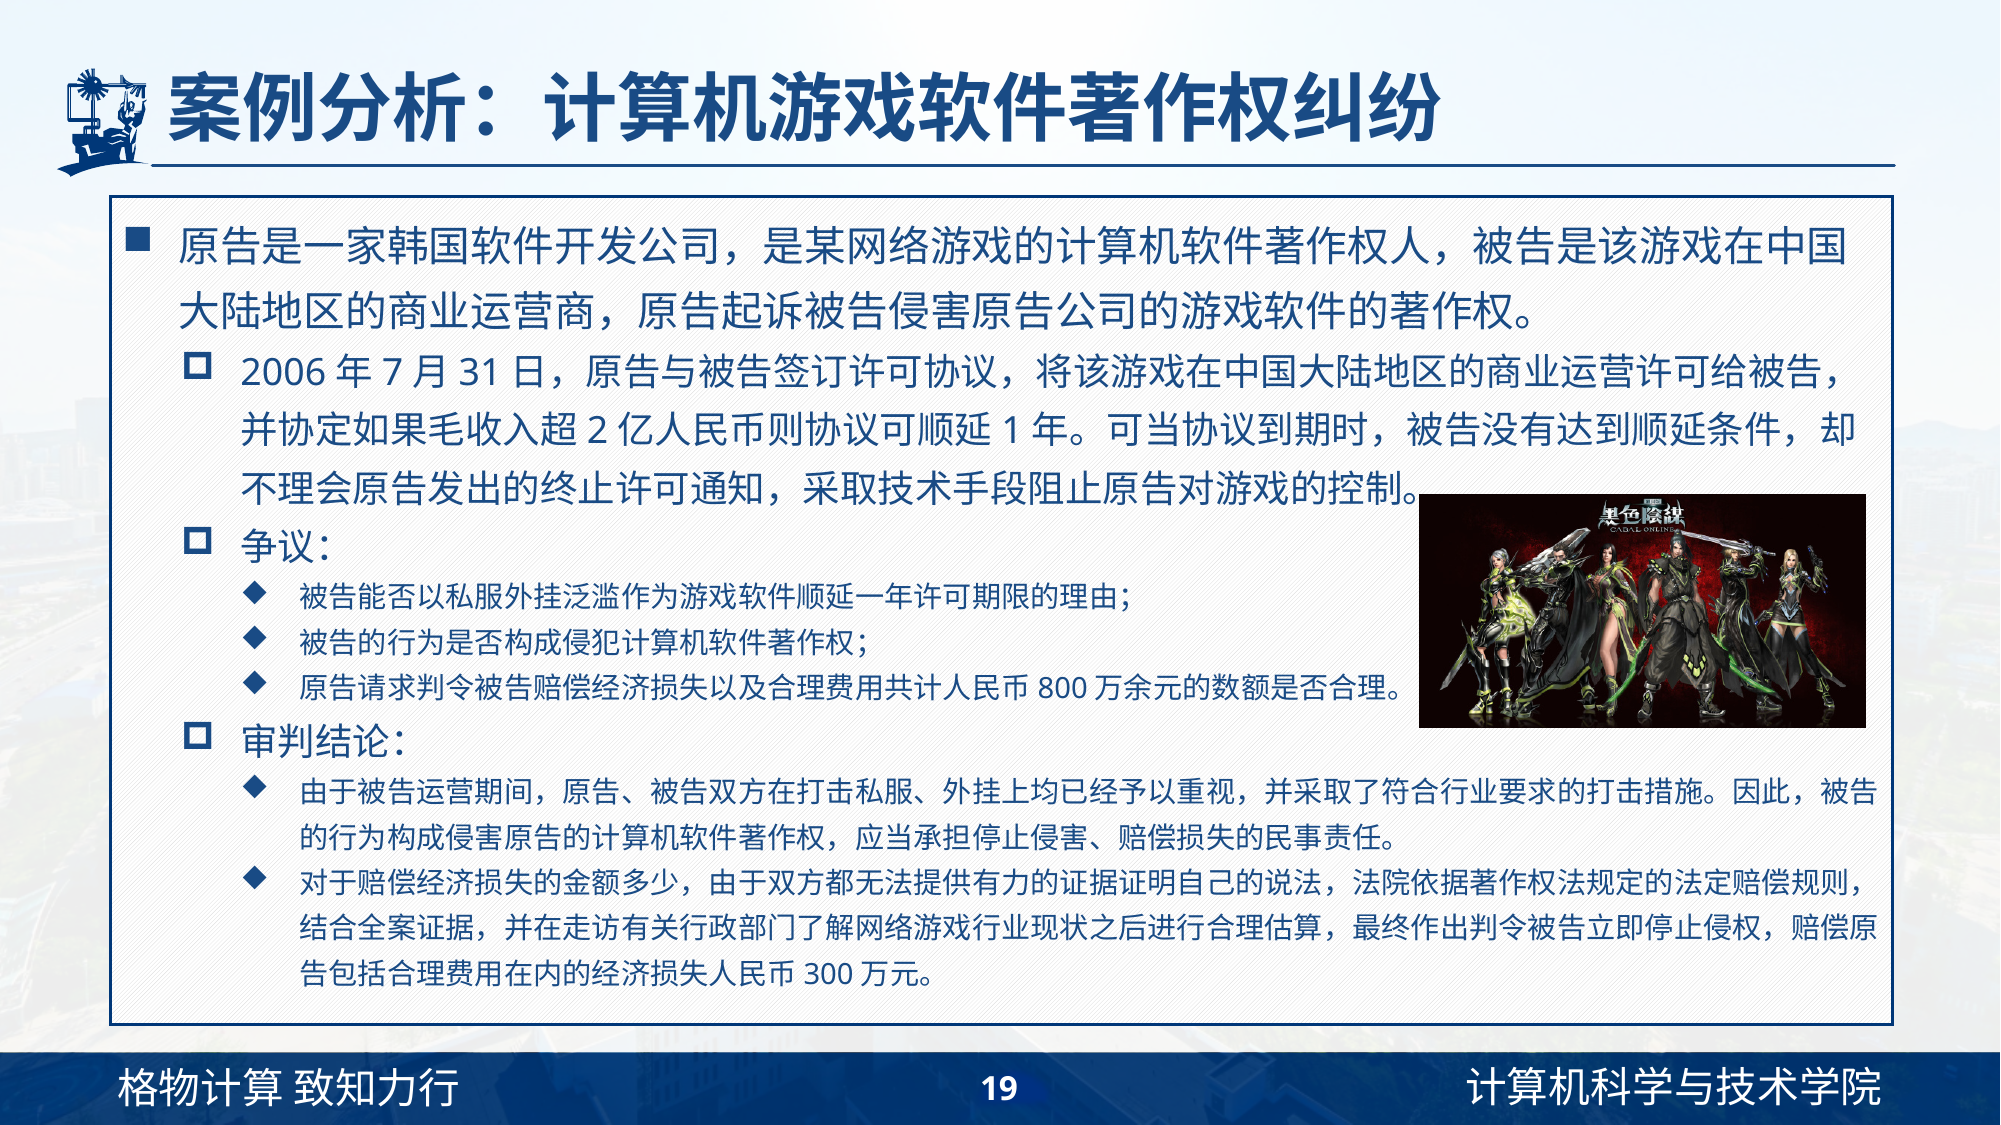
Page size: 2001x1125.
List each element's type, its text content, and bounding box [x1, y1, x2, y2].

list 原告是一家韩国软件开发公司，是某网络游戏的计算机软件著作权人，被告是该游戏在中国大陆地区的商业运营商，原告起诉被告侵害原告公司的游戏软件的著作权。 2006年7月31日，原告与被告签订许可协议，将该游戏在中国大陆地区的商业运营许可给被告，并协定如果毛收入超2亿人民币则协议可顺延1年。可当协议到期时，被告没有达到顺延条件，却不理会原告发出的终止许可通知，采取技术手段阻止原告对游戏的控制。 争议： 被告能否以私服外挂泛滥作为游戏软件顺延一年许可期限的理由； 被告的行为是否构成侵犯计算机软件著作权； 原告请求判令被告赔偿经济损失以及合理费用共计人民币800万余元的数额是否合理。 审判结论： 由于被告运营期间，原告、被告双方在打击私服、外挂上均已经予以重视，并采取了符合行业要求的打击措施。因此，被告的行为构成侵害原告的计算机软件著作权，应当承担停止侵害、赔偿损失的民事责任。 对于赔偿经济损失的金额多少，由于双方都无法提供有力的证据证明自己的说法，法院依据著作权法规定的法定赔偿规则，结合全案证据，并在走访有关行政部门了解网络游戏行业现状之后进行合理估算，最终作出判令被告立即停止侵权，赔偿原告包括合理费用在内的经济损失人民币300万元。 [109, 196, 1894, 1026]
title 案例分析：计算机游戏软件著作权纠纷 [152, 56, 1893, 166]
picture [1419, 494, 1866, 728]
slide_number 19 [947, 1059, 1050, 1120]
